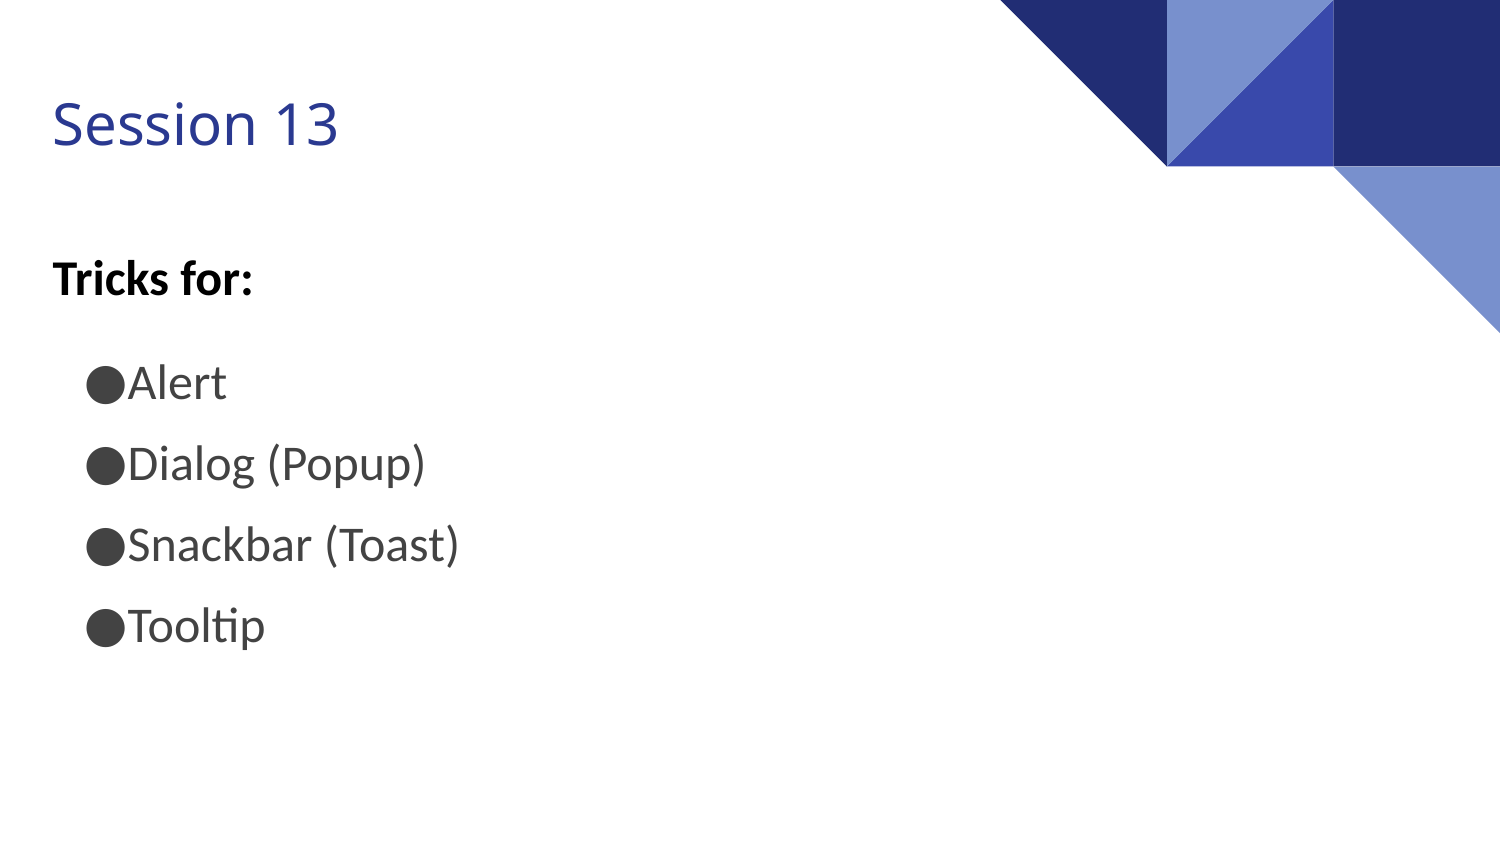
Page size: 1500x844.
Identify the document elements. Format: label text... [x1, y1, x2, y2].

text_box Tricks for: [37, 230, 1073, 331]
text_box Alert Dialog (Popup) Snackbar (Toast) Tooltip [69, 330, 1500, 844]
text_box Session 13 [37, 72, 1073, 173]
